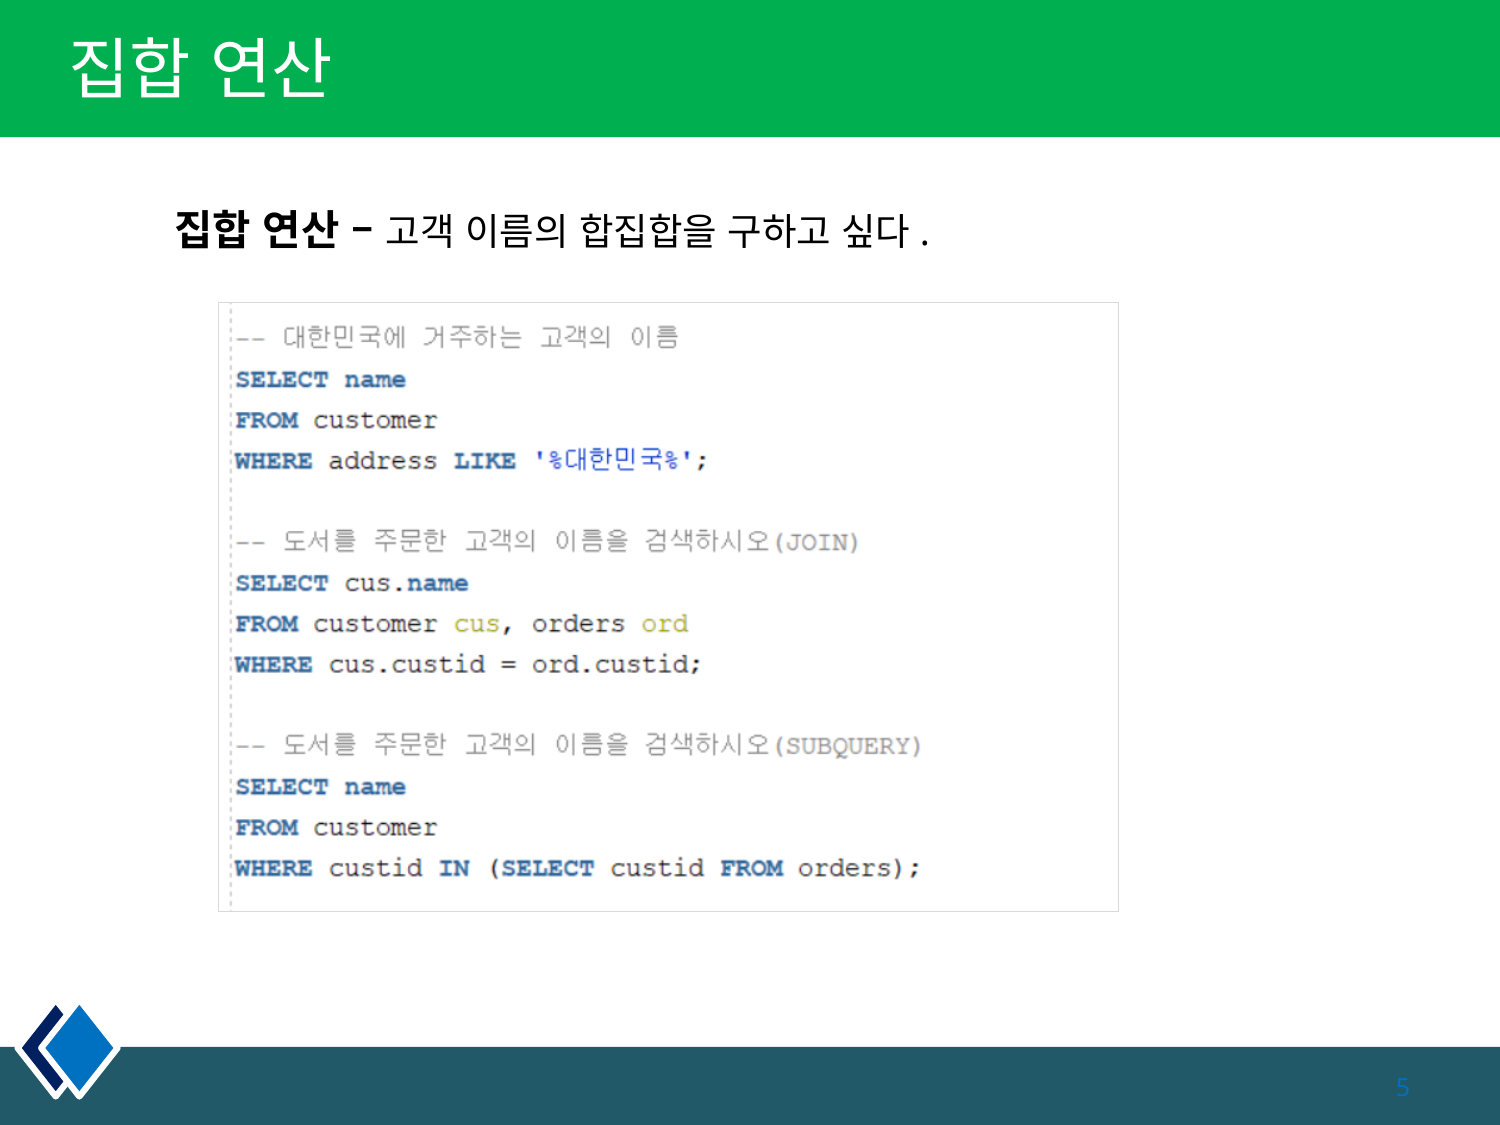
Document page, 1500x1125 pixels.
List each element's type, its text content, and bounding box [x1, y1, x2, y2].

slide_number 5 [1340, 1058, 1425, 1119]
picture [218, 302, 1119, 912]
title 집합 연산 [0, 0, 939, 138]
text_box 집합 연산 – 고객 이름의 합집합을 구하고 싶다. [159, 196, 1128, 262]
